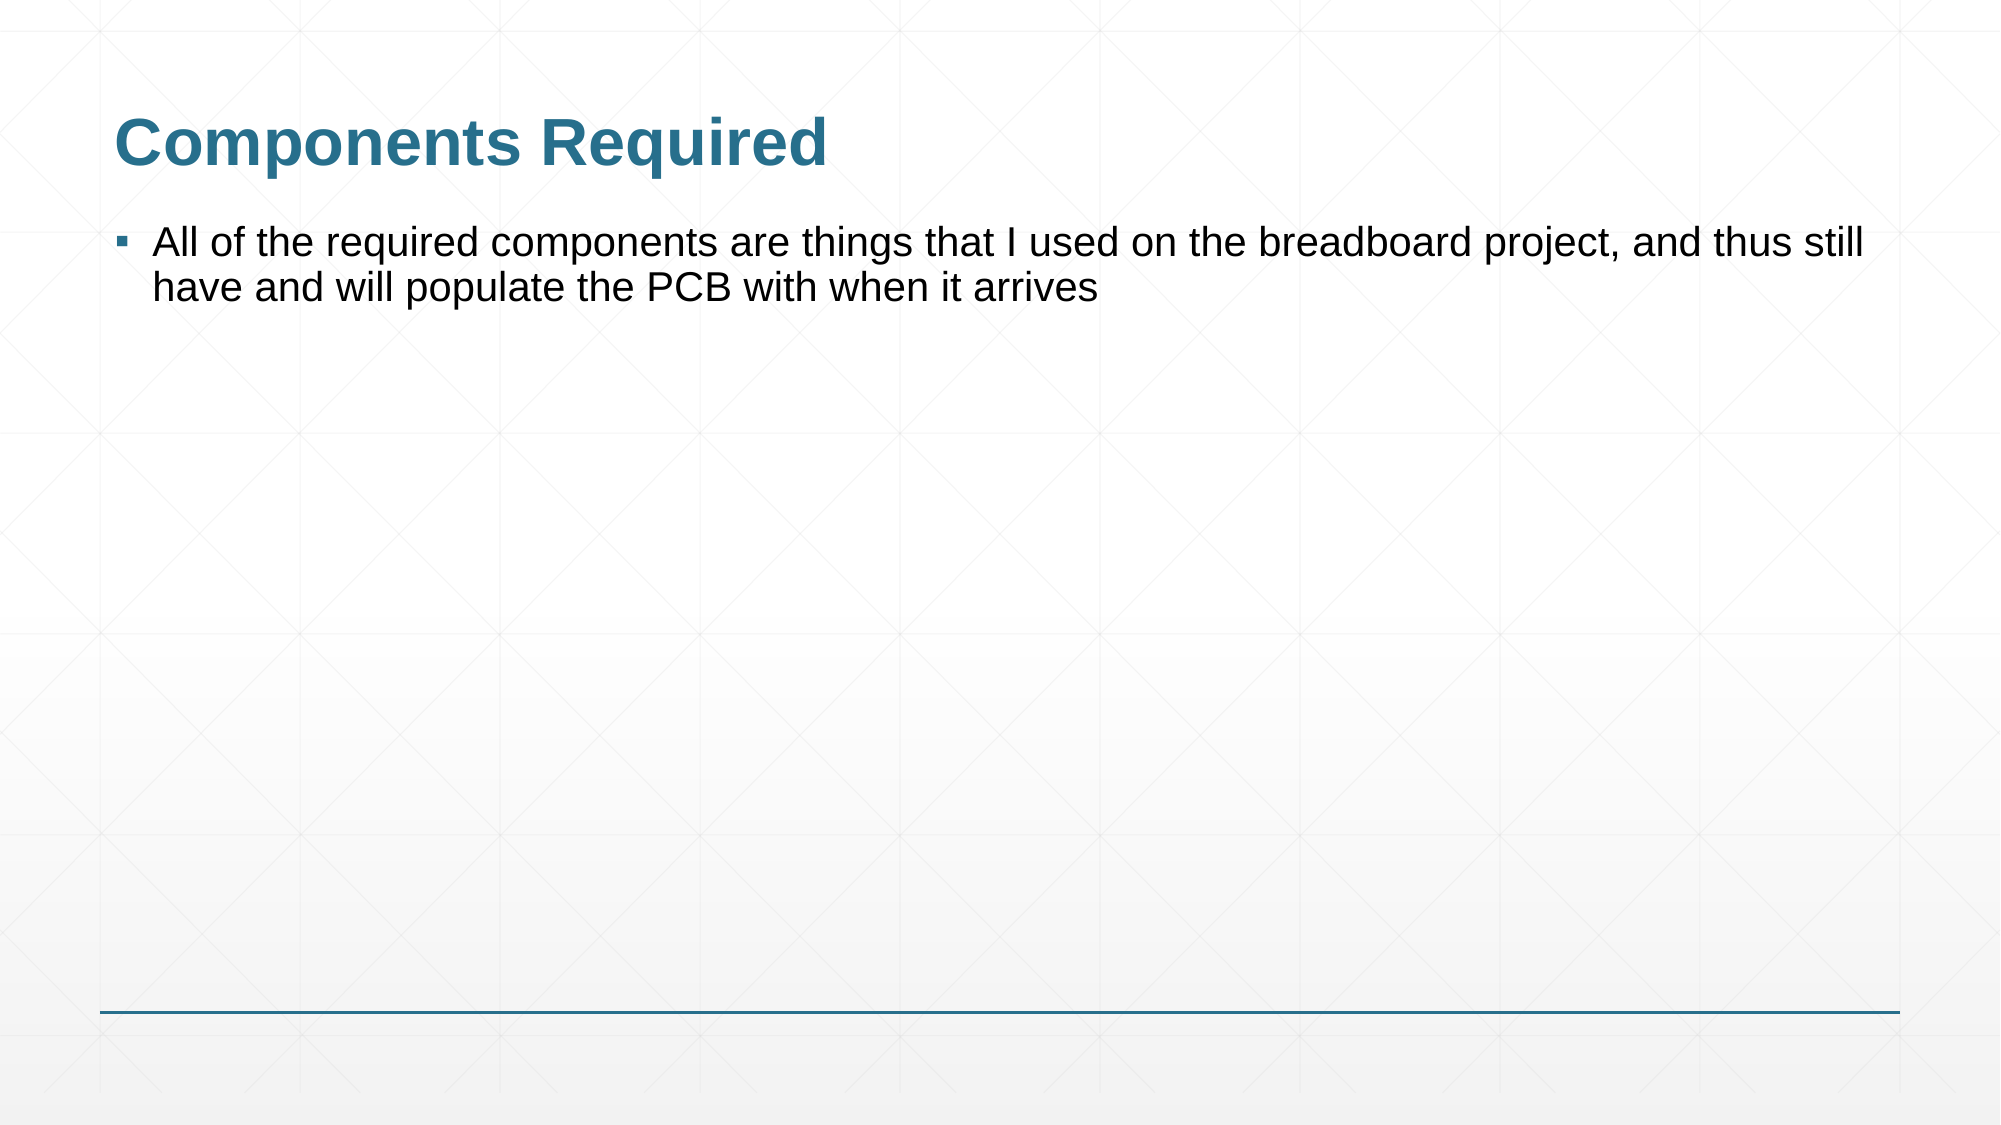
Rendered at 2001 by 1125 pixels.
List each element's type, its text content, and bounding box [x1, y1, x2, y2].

title Components Required [99, 37, 1900, 188]
list All of the required components are things that I used on the breadboard project, and thus still have and will populate the PCB with when it arrives [99, 212, 1900, 988]
